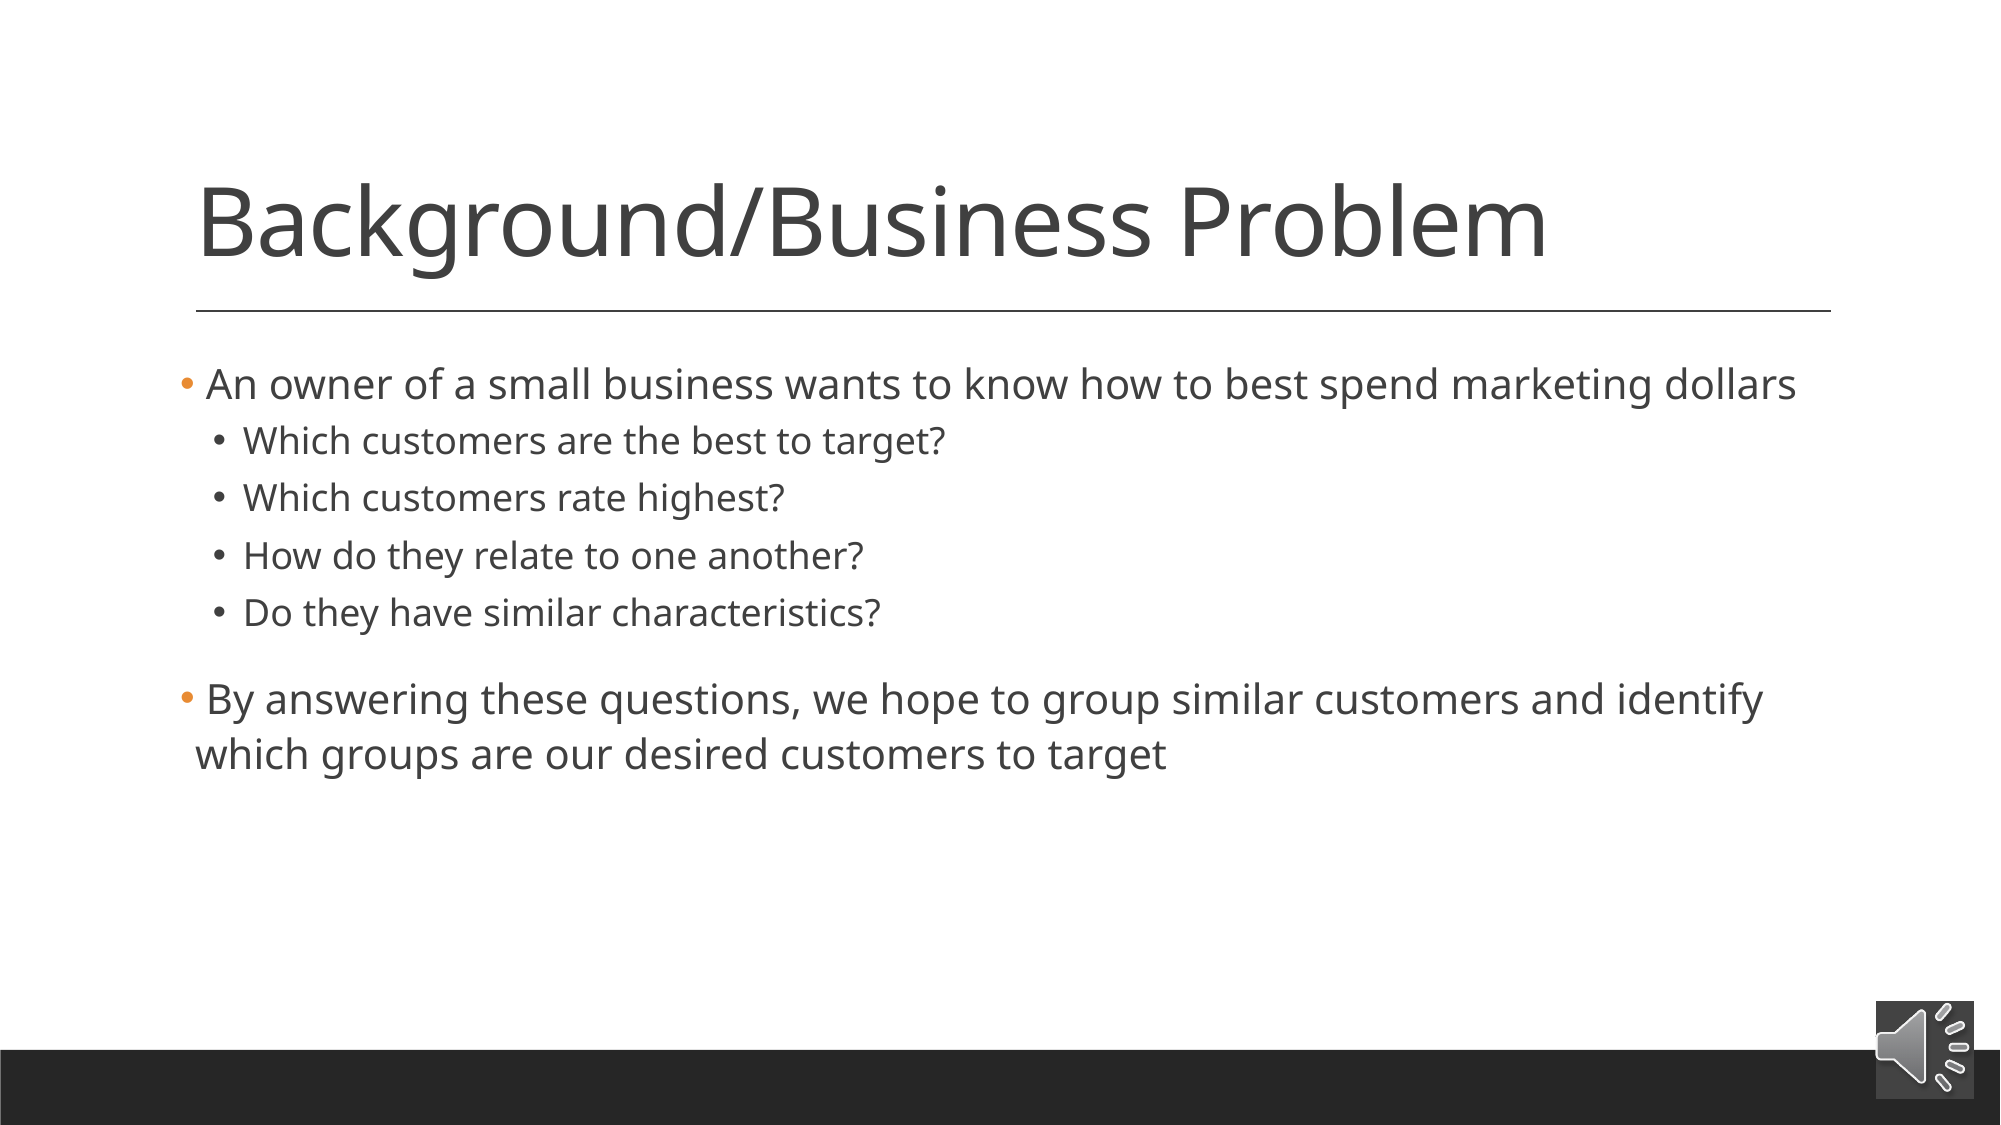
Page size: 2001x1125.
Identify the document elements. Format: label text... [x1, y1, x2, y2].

picture [1874, 999, 1976, 1101]
title Background/Business Problem [180, 47, 1830, 285]
list An owner of a small business wants to know how to best spend marketing dollars Which customers are the best to target? Which customers rate highest? How do they relate to one another? Do they have similar characteristics? By answering these questions, we hope to group similar customers and identify which groups are our desired customers to target [180, 345, 1830, 963]
